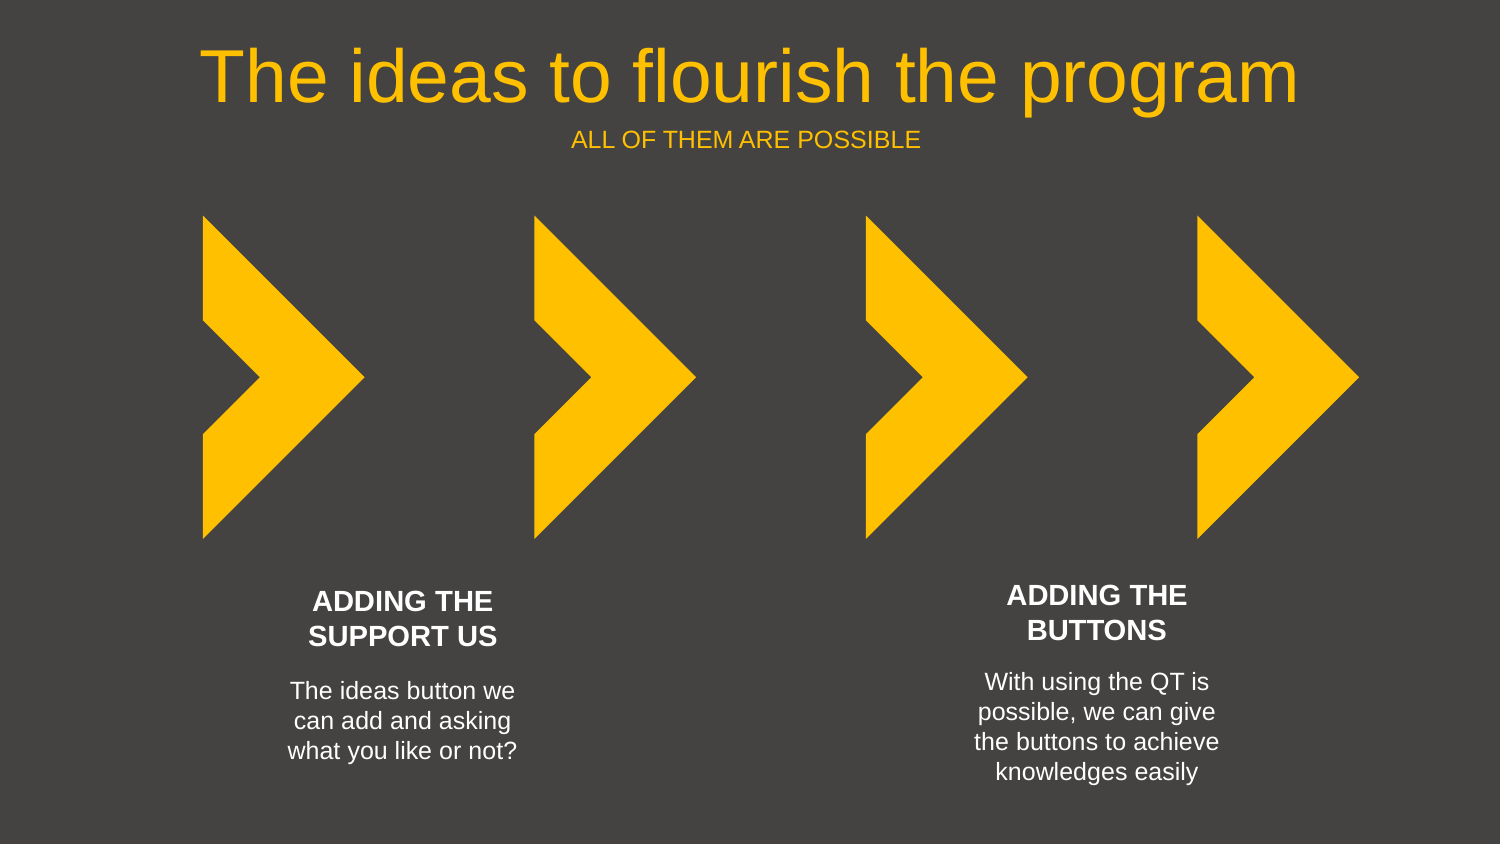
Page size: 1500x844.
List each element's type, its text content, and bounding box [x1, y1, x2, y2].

text_box [200, 213, 367, 541]
list ALL OF THEM ARE POSSIBLE [0, 114, 1500, 162]
text_box [1195, 213, 1362, 541]
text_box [947, 568, 1247, 795]
text_box [532, 213, 699, 541]
list The ideas to flourish the program [0, 25, 1500, 114]
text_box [253, 575, 553, 774]
text_box [863, 213, 1030, 541]
